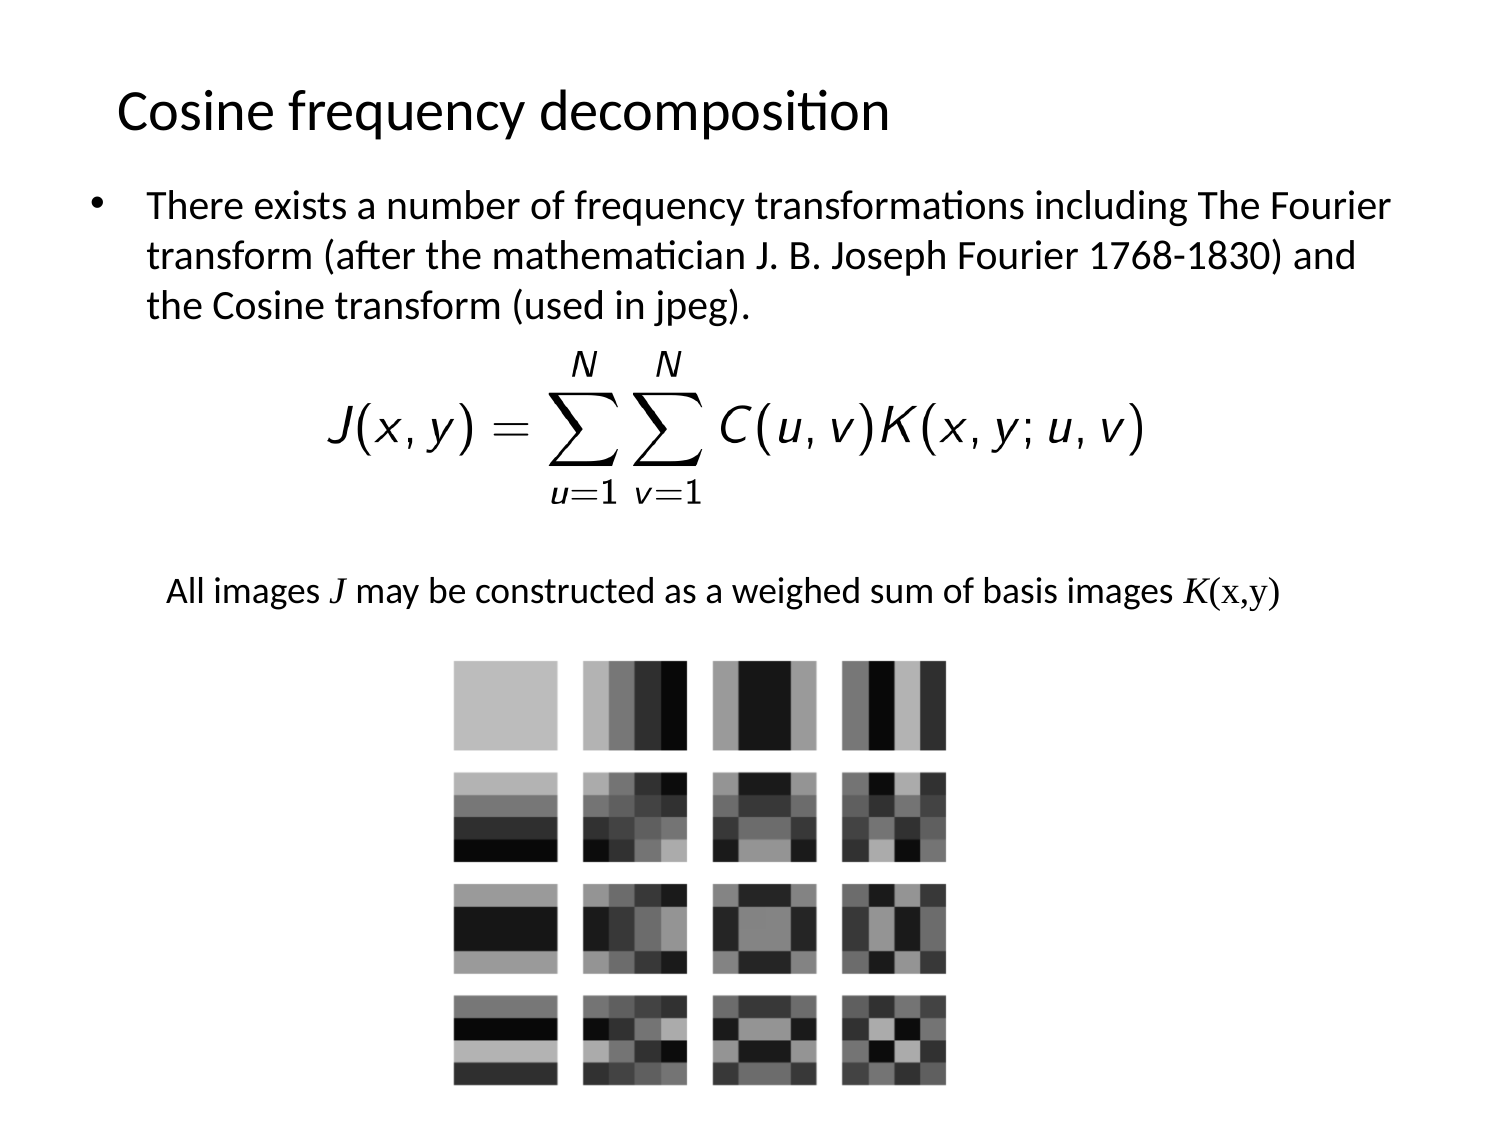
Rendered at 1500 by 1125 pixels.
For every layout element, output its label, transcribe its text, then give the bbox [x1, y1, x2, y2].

picture [327, 351, 1142, 505]
text_box All images J may be constructed as a weighed sum of basis images K(x,y) [151, 558, 1296, 619]
list There exists a number of frequency transformations including The Fourier transform (after the mathematician J. B. Joseph Fourier 1768-1830) and the Cosine transform (used in jpeg). [75, 169, 1425, 1005]
title Cosine frequency decomposition [75, 45, 935, 169]
picture [428, 638, 974, 1108]
